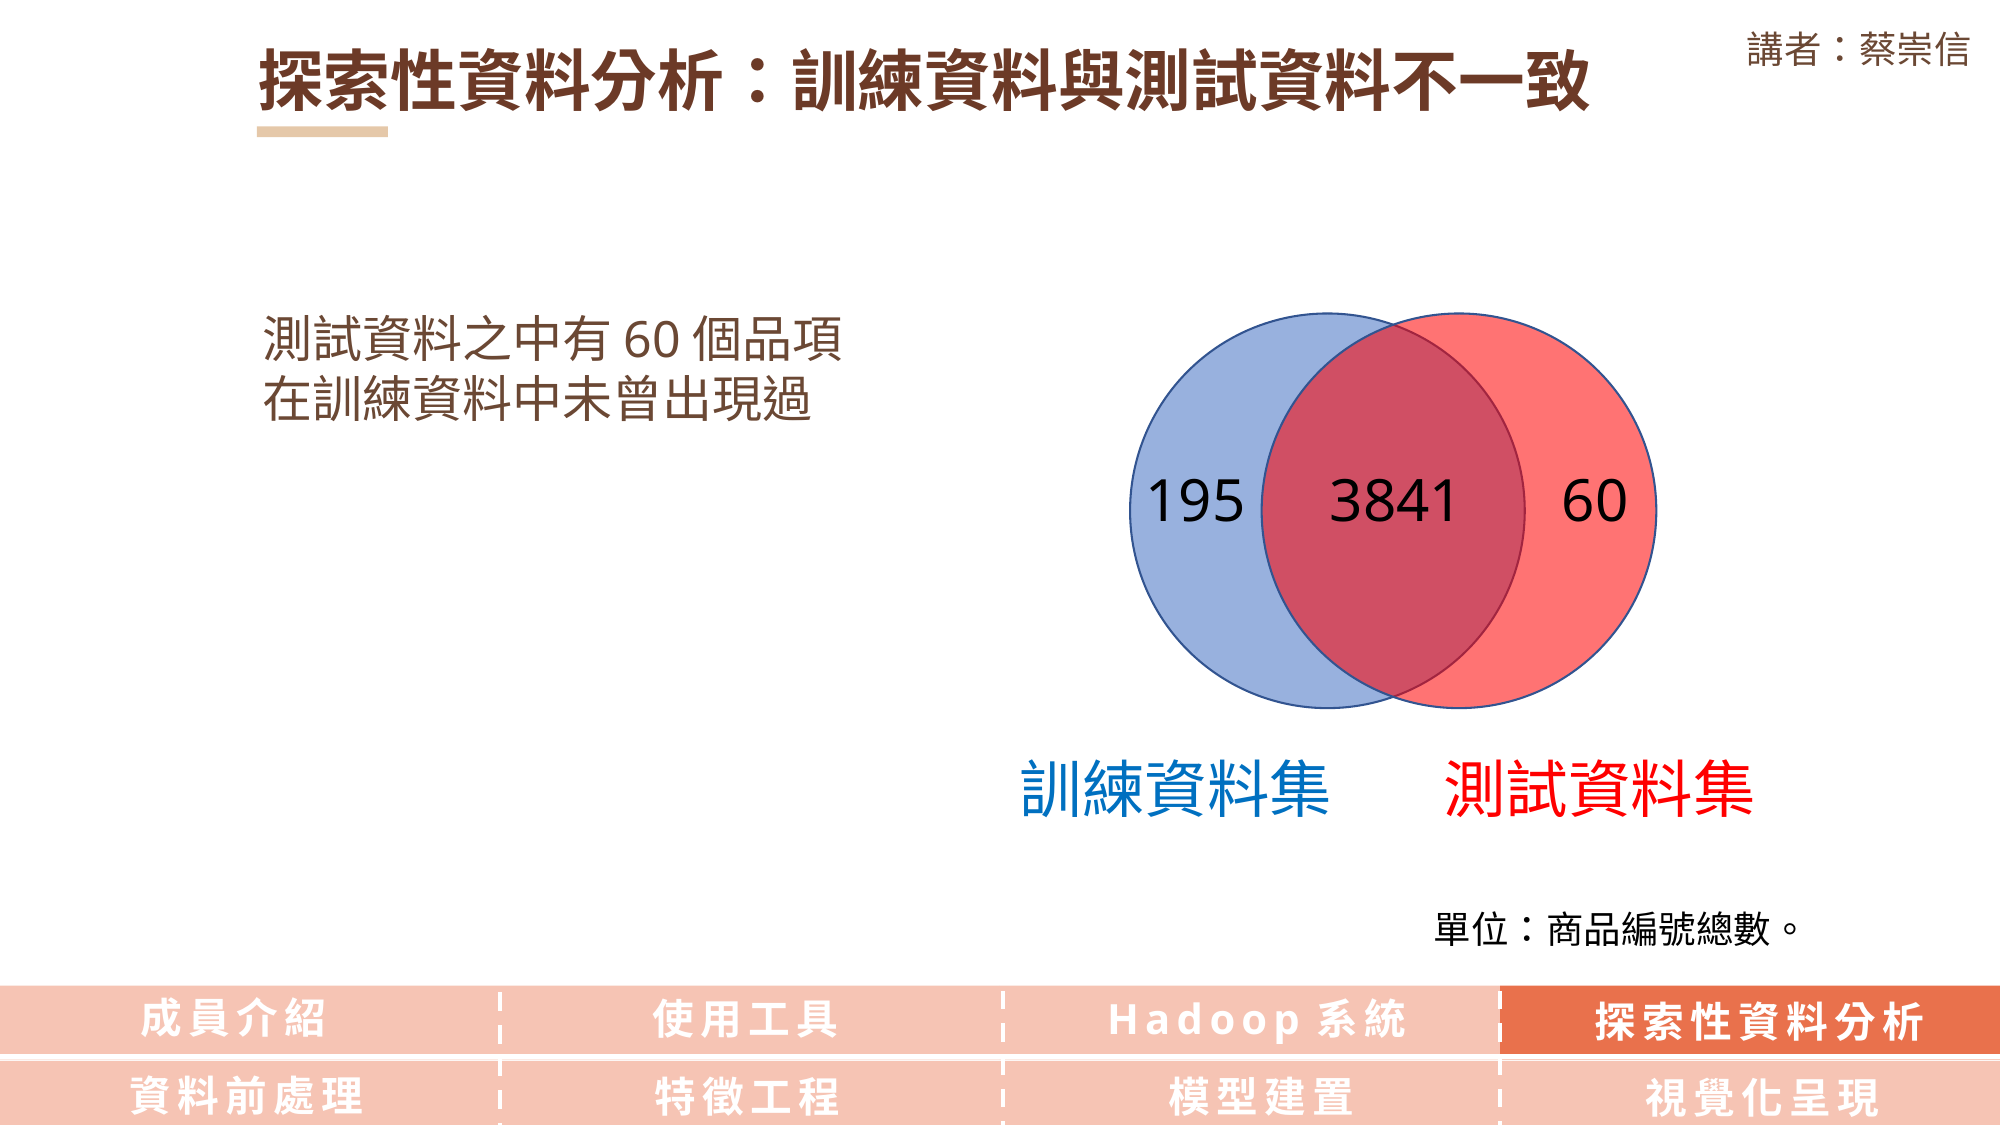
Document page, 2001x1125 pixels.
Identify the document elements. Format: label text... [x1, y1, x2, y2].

text_box 3841 [1315, 456, 1478, 541]
text_box [1261, 312, 1658, 710]
text_box 60 [1547, 456, 1644, 541]
text_box 測試資料集 [1428, 742, 1771, 833]
text_box 訓練資料集 [1004, 742, 1348, 833]
text_box 探索性資料分析：訓練資料與測試資料不一致 [242, 31, 1617, 127]
text_box 講者：蔡崇信 [1732, 19, 1987, 79]
text_box 測試資料之中有60個品項 在訓練資料中未曾出現過 [247, 299, 858, 435]
text_box [1136, 312, 1392, 487]
text_box 195 [1131, 456, 1261, 541]
text_box [256, 125, 389, 138]
text_box 單位：商品編號總數。 [1418, 898, 1824, 958]
text_box [1131, 535, 1393, 710]
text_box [0, 958, 2000, 1125]
